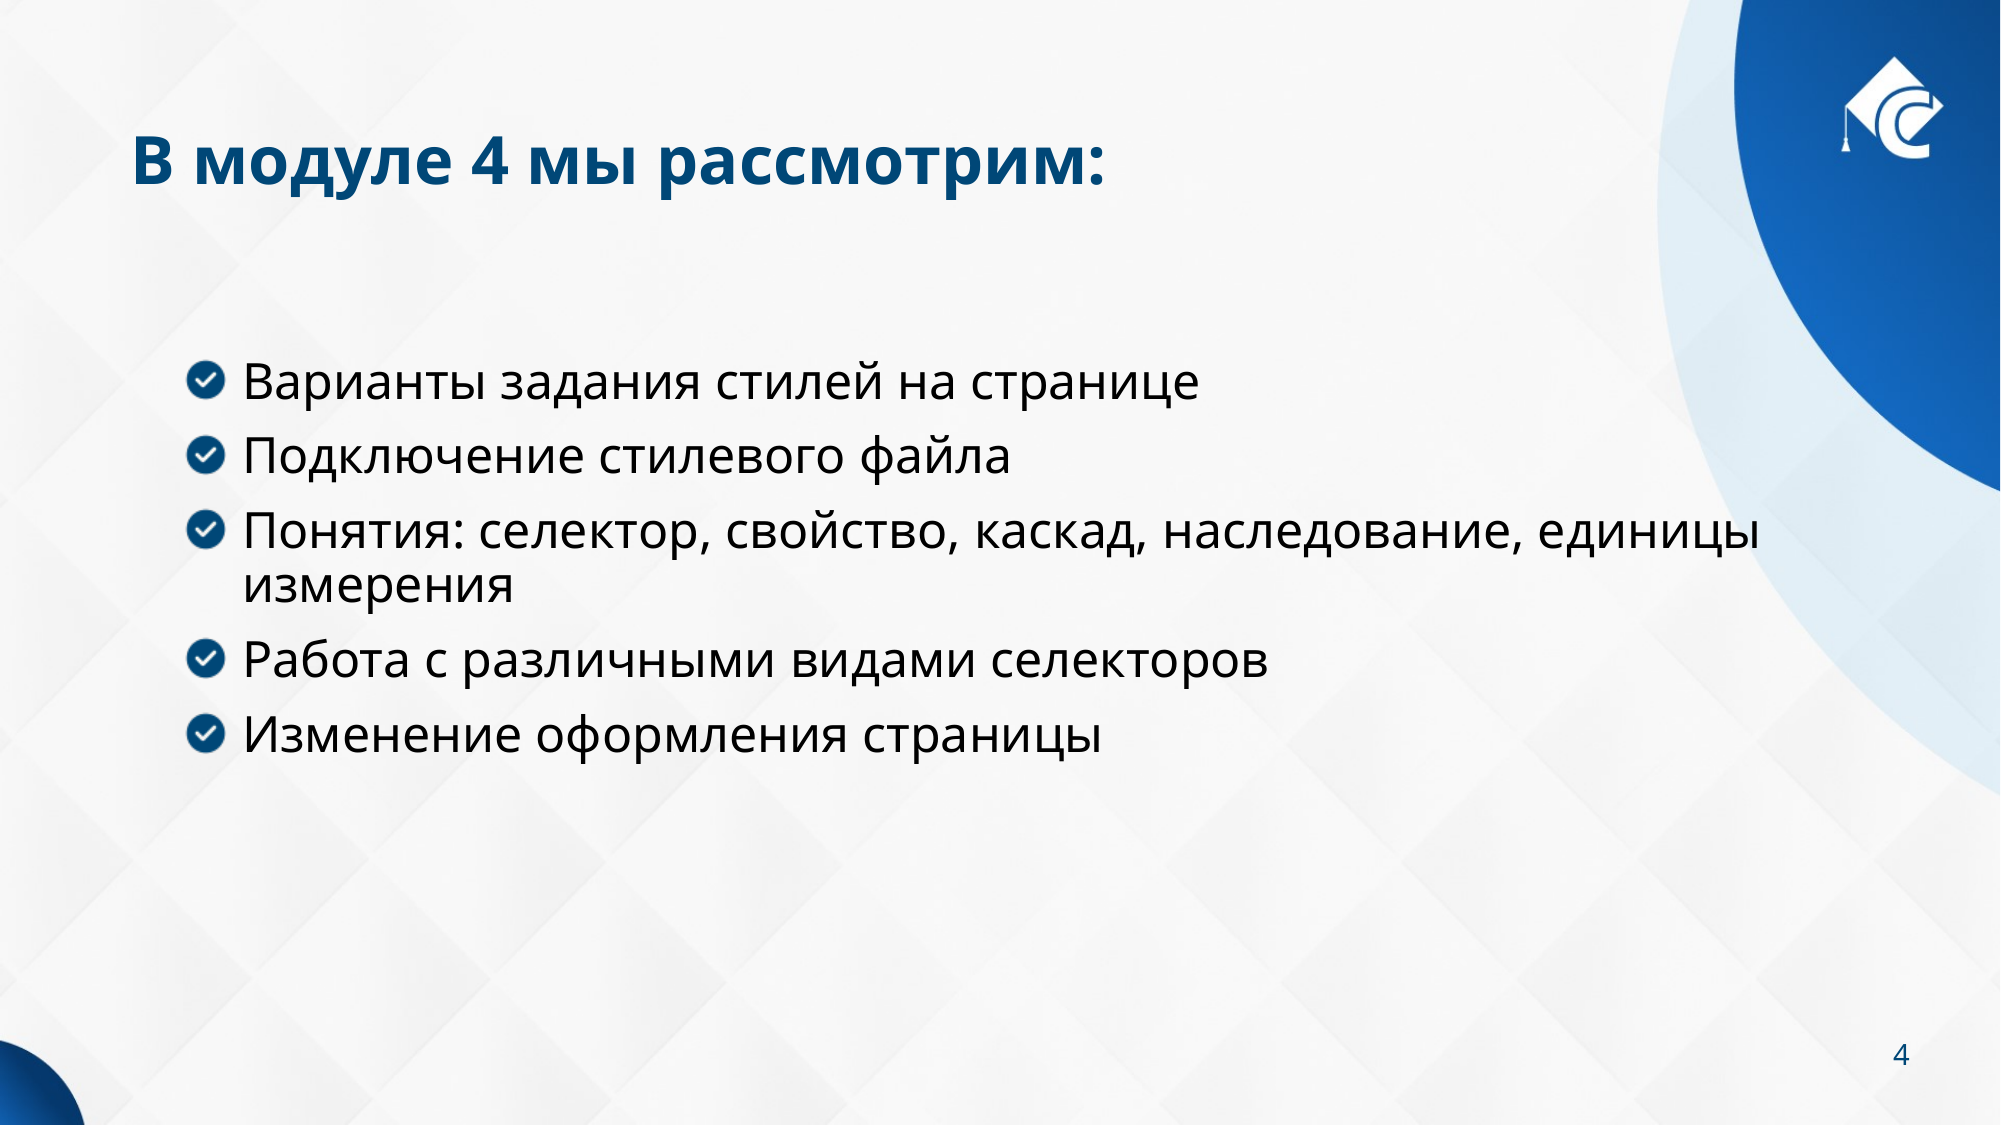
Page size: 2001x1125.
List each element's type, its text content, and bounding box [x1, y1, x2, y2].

picture [0, 0, 2001, 1125]
list Варианты задания стилей на странице Подключение стилевого файла Понятия: селектор, свойство, каскад, наследование, единицы измерения Работа с различными видами селекторов Изменение оформления страницы [168, 348, 1832, 810]
title В модуле 4 мы рассмотрим: [115, 59, 1652, 267]
slide_number 4 [1806, 1026, 1925, 1086]
